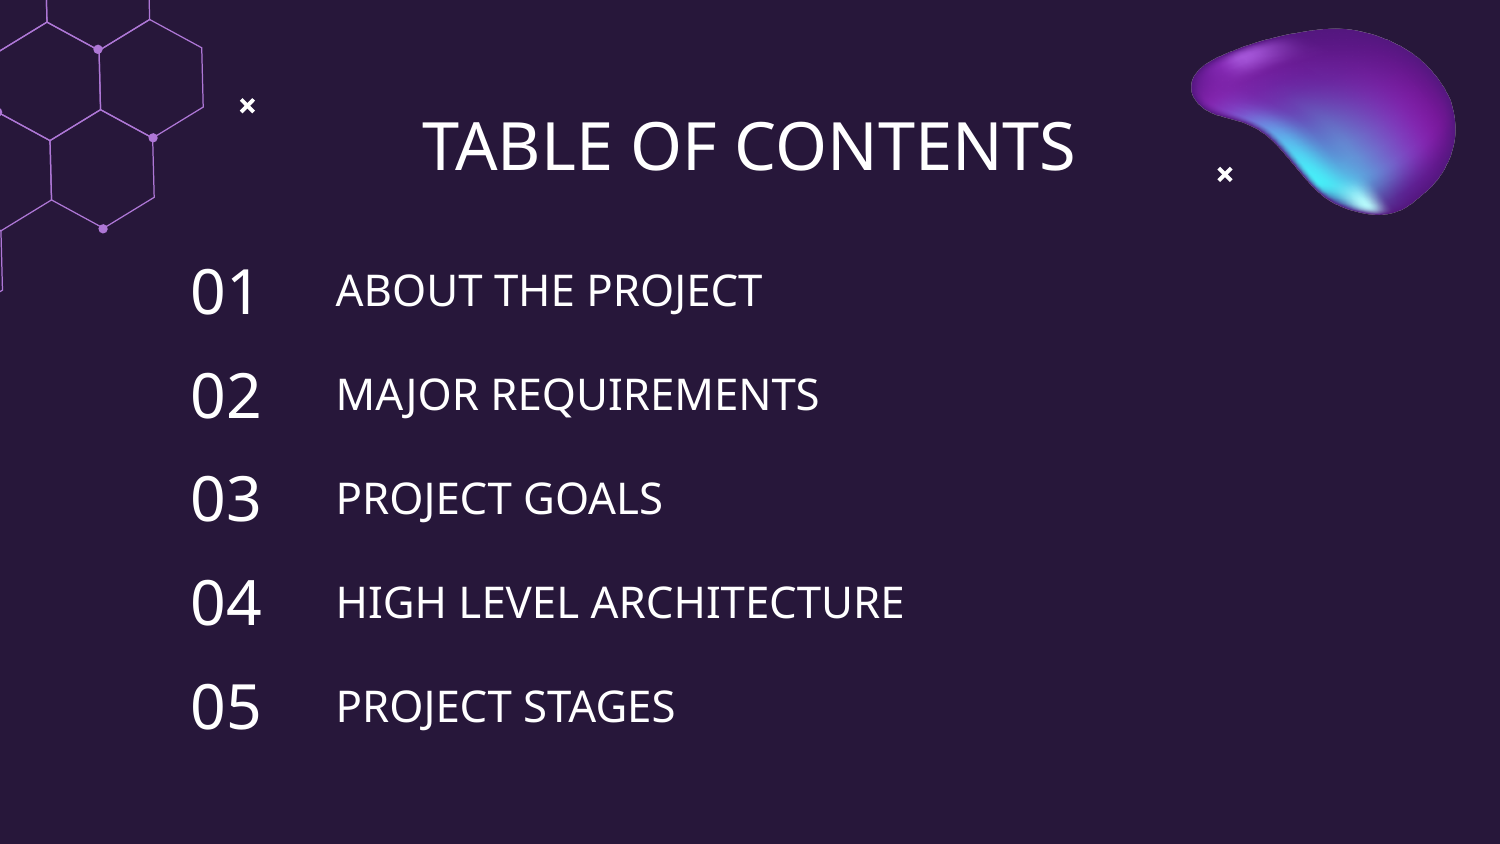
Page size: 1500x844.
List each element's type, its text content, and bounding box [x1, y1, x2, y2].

subtitle HIGH LEVEL ARCHITECTURE [320, 561, 1039, 641]
title 05 [146, 664, 307, 745]
subtitle PROJECT STAGES [320, 664, 935, 745]
title 04 [146, 561, 307, 641]
title 02 [146, 353, 307, 433]
picture [1166, 0, 1486, 243]
title 01 [146, 249, 307, 329]
subtitle PROJECT GOALS [320, 457, 935, 537]
subtitle MAJOR REQUIREMENTS [320, 353, 935, 433]
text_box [240, 99, 254, 113]
subtitle ABOUT THE PROJECT [320, 249, 935, 329]
title 03 [146, 457, 307, 537]
title TABLE OF CONTENTS [118, 88, 1185, 183]
